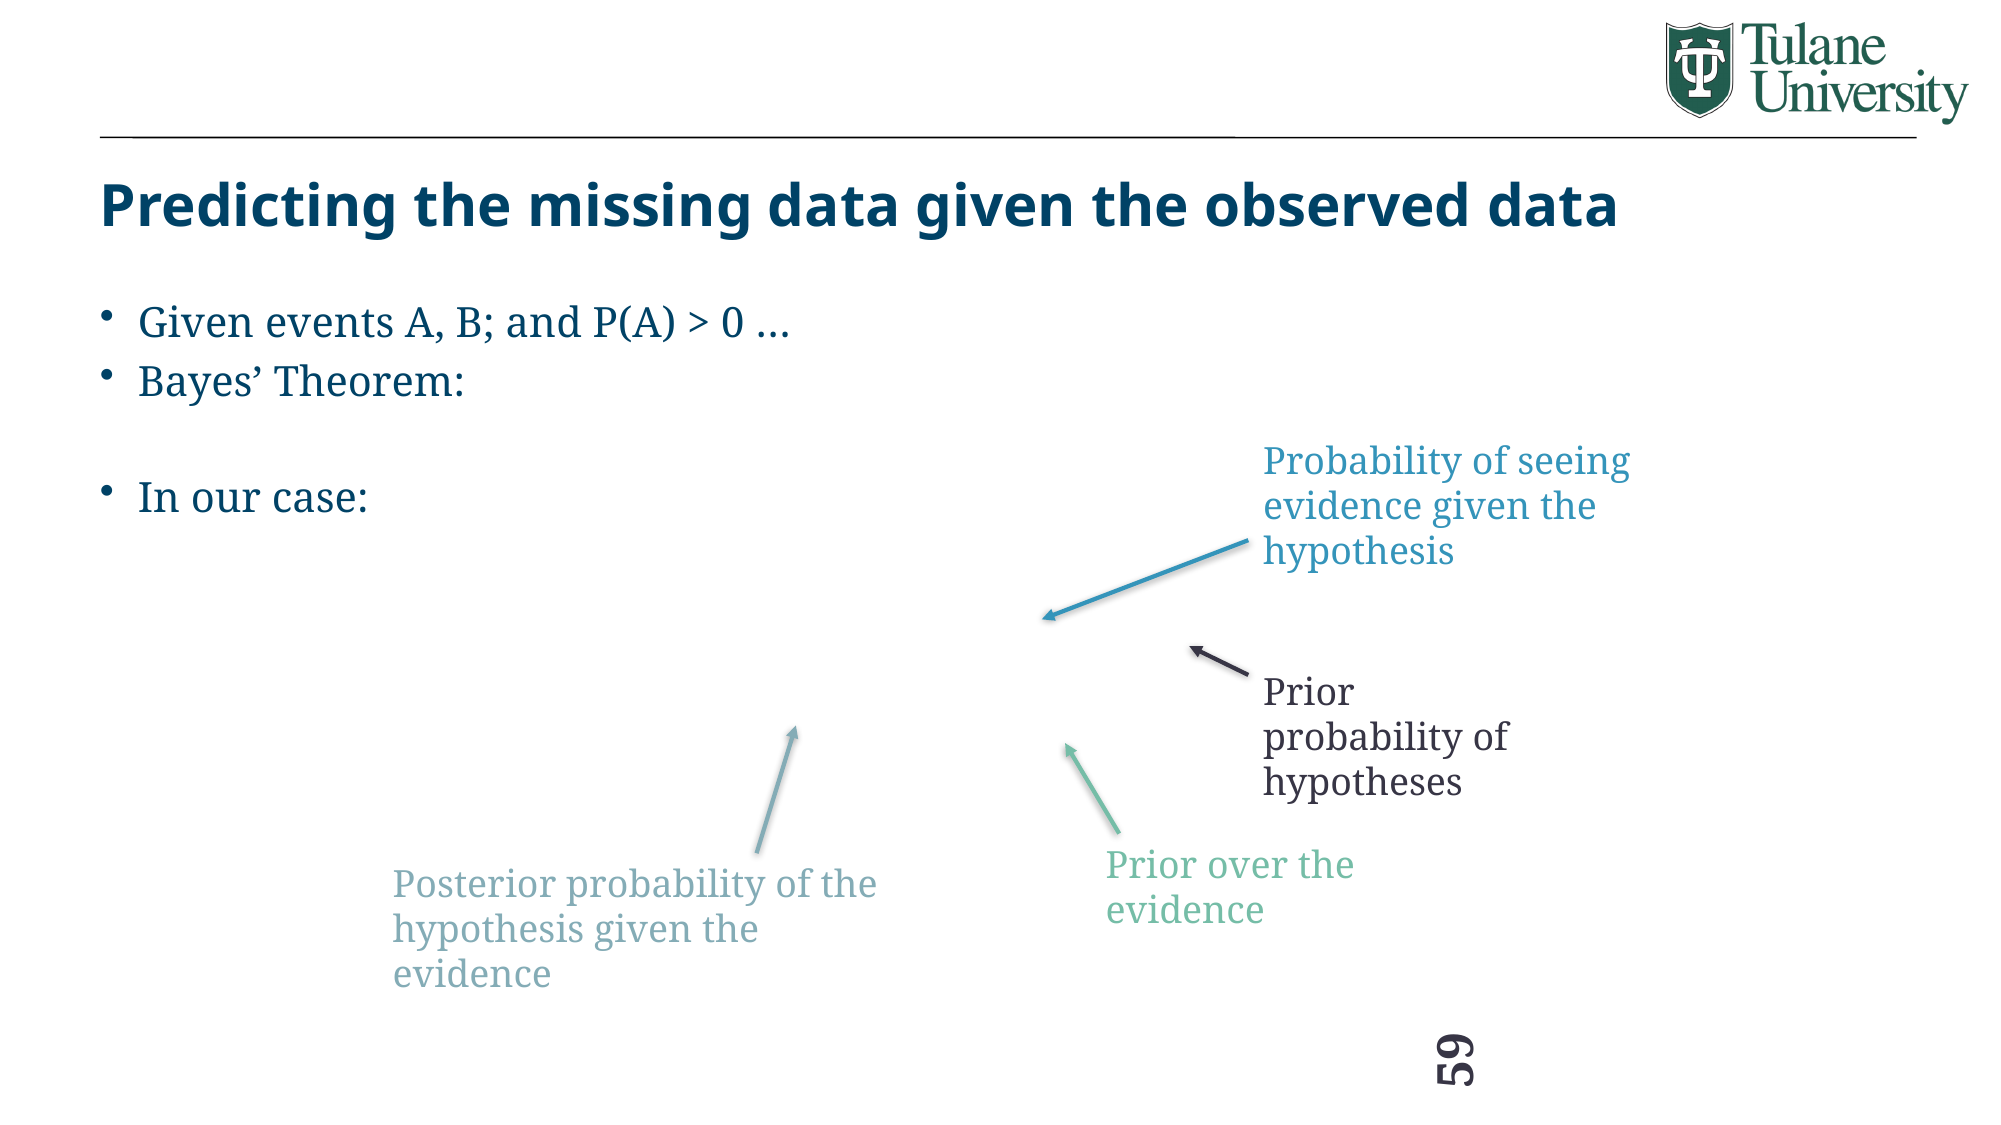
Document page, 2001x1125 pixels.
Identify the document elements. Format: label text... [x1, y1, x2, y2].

picture [1666, 22, 1969, 136]
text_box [377, 725, 920, 960]
slide_number 59 [1427, 887, 1488, 1104]
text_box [1041, 429, 1678, 620]
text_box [1064, 742, 1389, 940]
title Predicting the missing data given the observed data [99, 167, 1901, 238]
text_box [1189, 645, 1547, 812]
